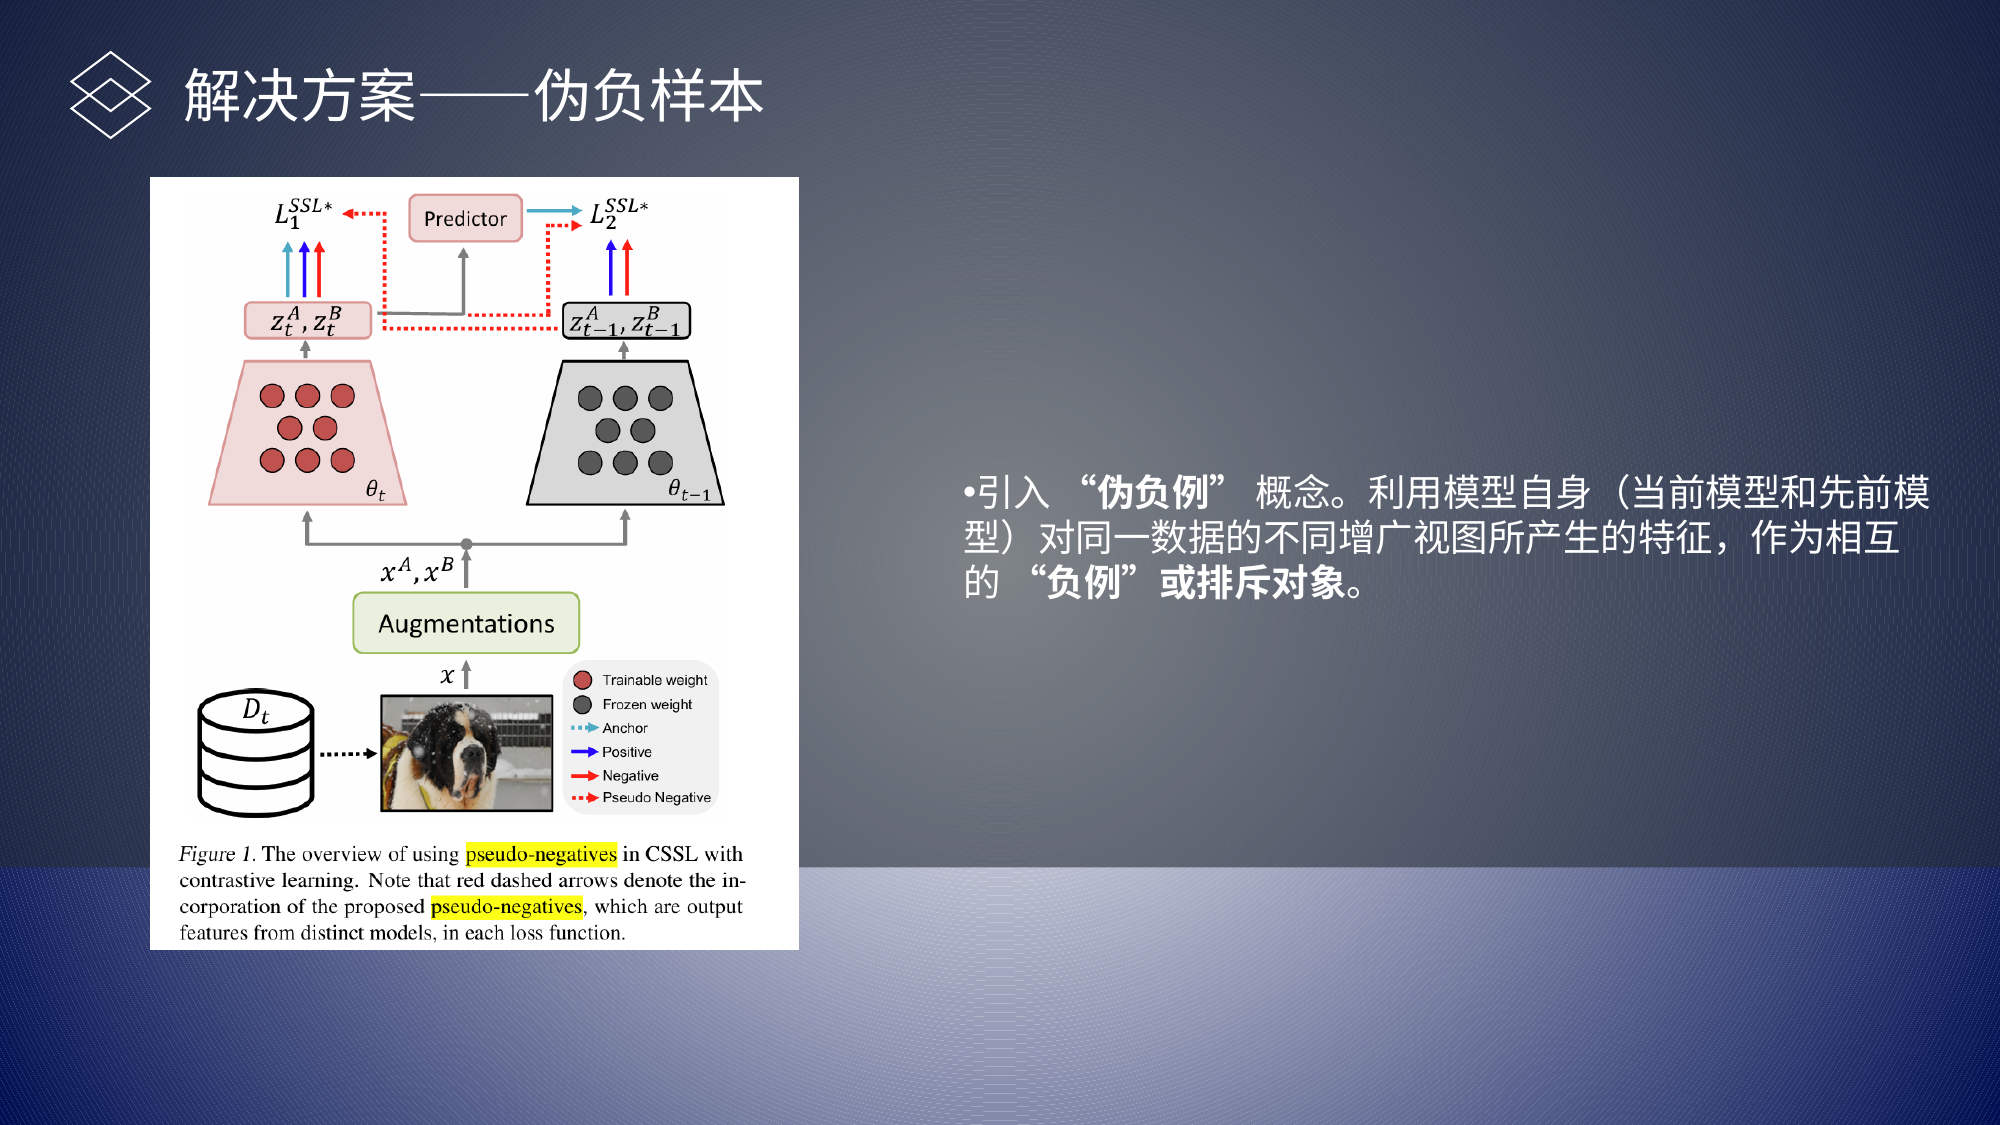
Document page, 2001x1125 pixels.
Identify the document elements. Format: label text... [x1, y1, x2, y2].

picture [150, 177, 799, 950]
text_box 引入 “伪负例” 概念。利用模型自身（当前模型和先前模型）对同一数据的不同增广视图所产生的特征，作为相互的 “负例”或排斥对象。 [948, 461, 1951, 612]
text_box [71, 52, 1471, 138]
text_box [0, 0, 2000, 868]
